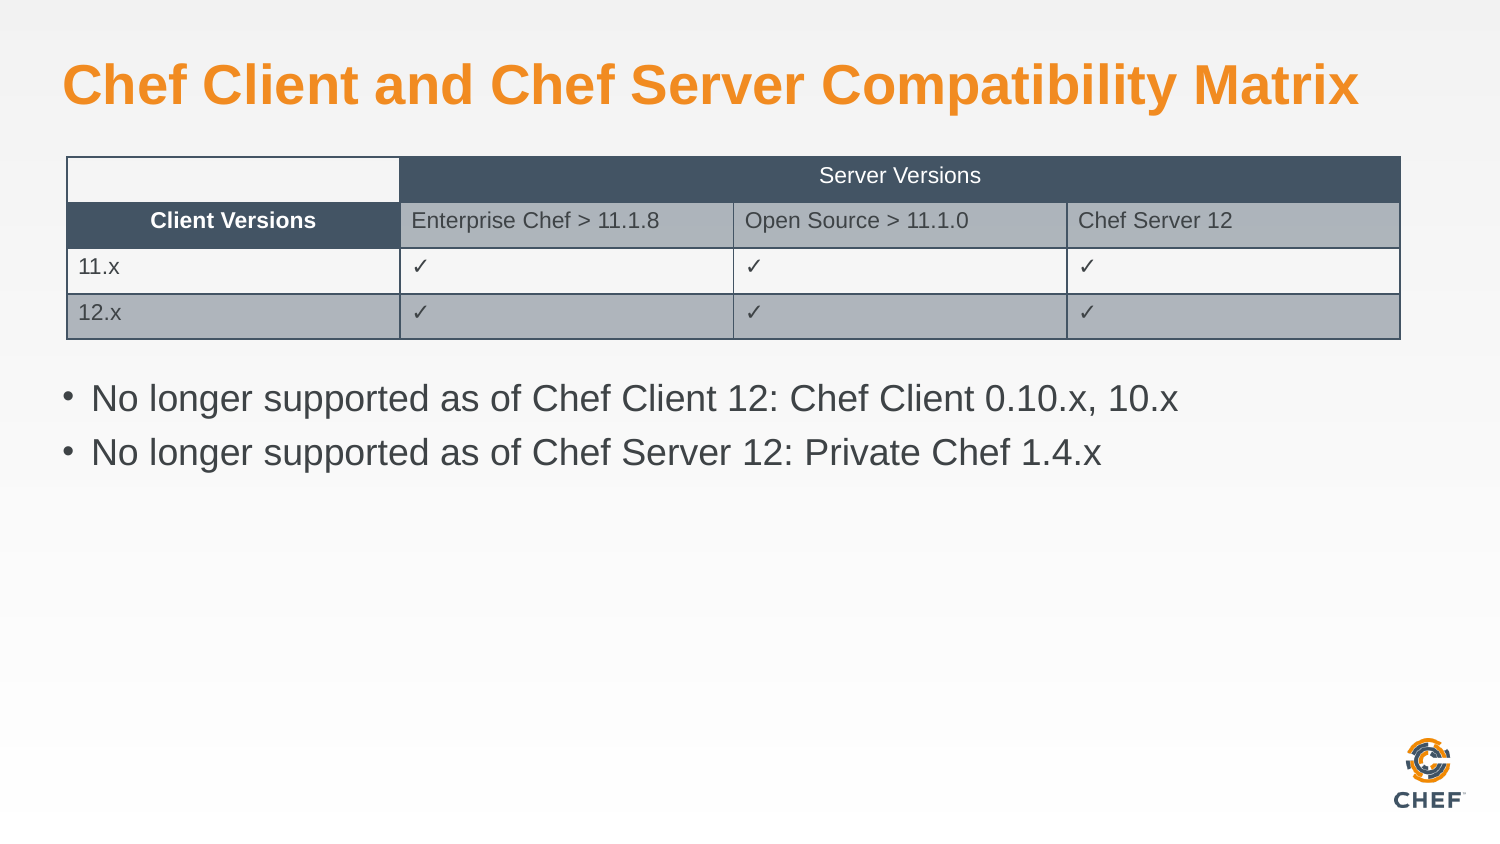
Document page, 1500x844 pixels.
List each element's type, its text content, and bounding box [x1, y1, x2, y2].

table_cell ✓ [734, 249, 1066, 293]
table_cell ✓ [1068, 249, 1399, 293]
table_cell Chef Server 12 [1068, 203, 1399, 247]
table_cell ✓ [1068, 295, 1399, 338]
table_cell Enterprise Chef > 11.1.8 [401, 203, 733, 247]
table_cell ✓ [734, 295, 1066, 338]
table_cell ✓ [401, 295, 733, 338]
table_cell 11.x [68, 249, 399, 293]
table_header [68, 158, 399, 202]
table_cell 12.x [68, 295, 399, 338]
picture [1394, 738, 1466, 808]
table_cell ✓ [401, 249, 733, 293]
table_header Server Versions [401, 158, 1399, 202]
table_cell Open Source > 11.1.0 [734, 203, 1066, 247]
table_cell Client Versions [68, 203, 399, 247]
title Chef Client and Chef Server Compatibility Matrix [62, 56, 1438, 119]
list No longer supported as of Chef Client 12: Chef Client 0.10.x, 10.x No longer supported as of Chef Server 12: Private Chef 1.4.x [62, 373, 1438, 479]
